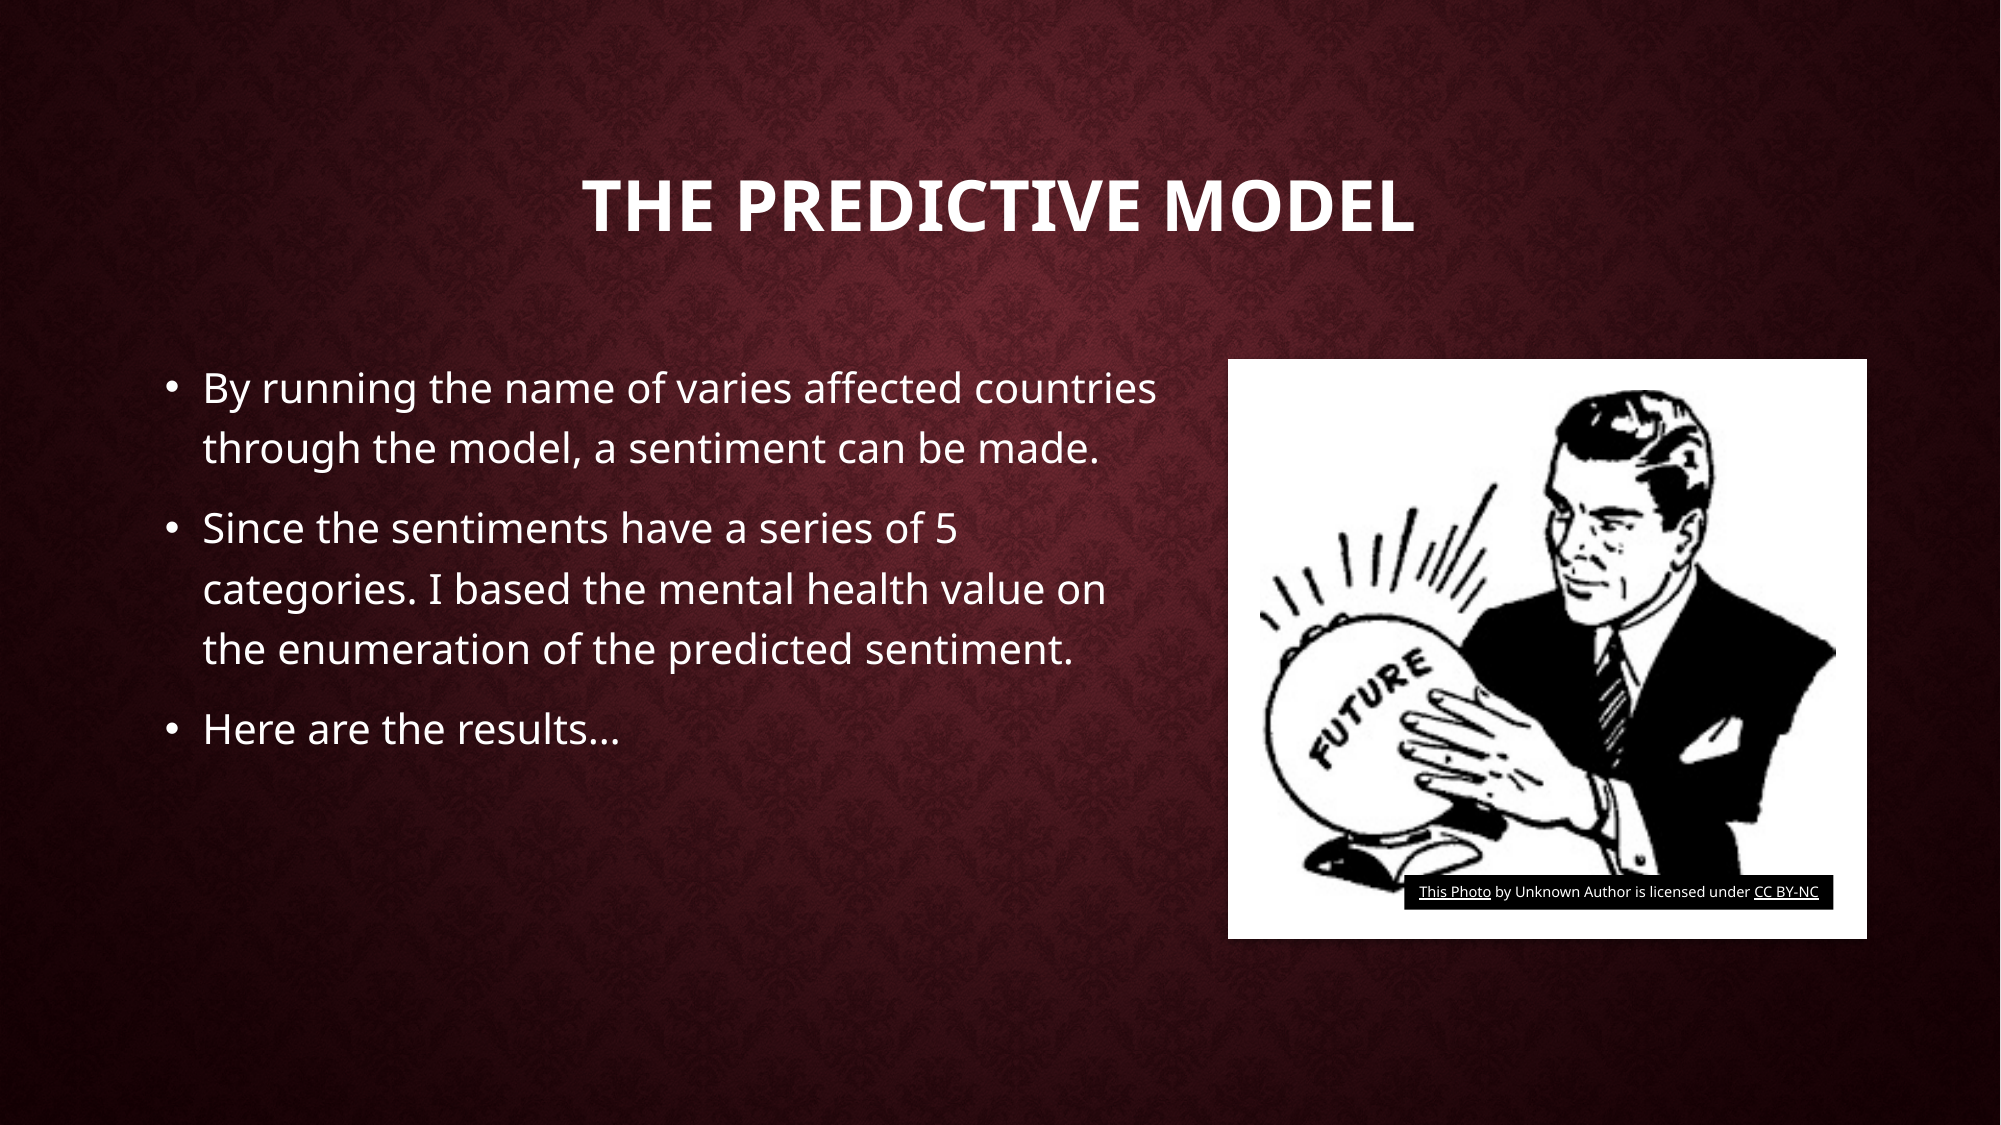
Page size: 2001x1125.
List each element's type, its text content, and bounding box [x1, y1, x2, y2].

title The Predictive Model [149, 99, 1849, 318]
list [1259, 389, 1837, 909]
list By running the name of varies affected countries through the model, a sentiment can be made. Since the sentiments have a series of 5 categories. I based the mental health value on the enumeration of the predicted sentiment. Here are the results… [149, 343, 1192, 950]
